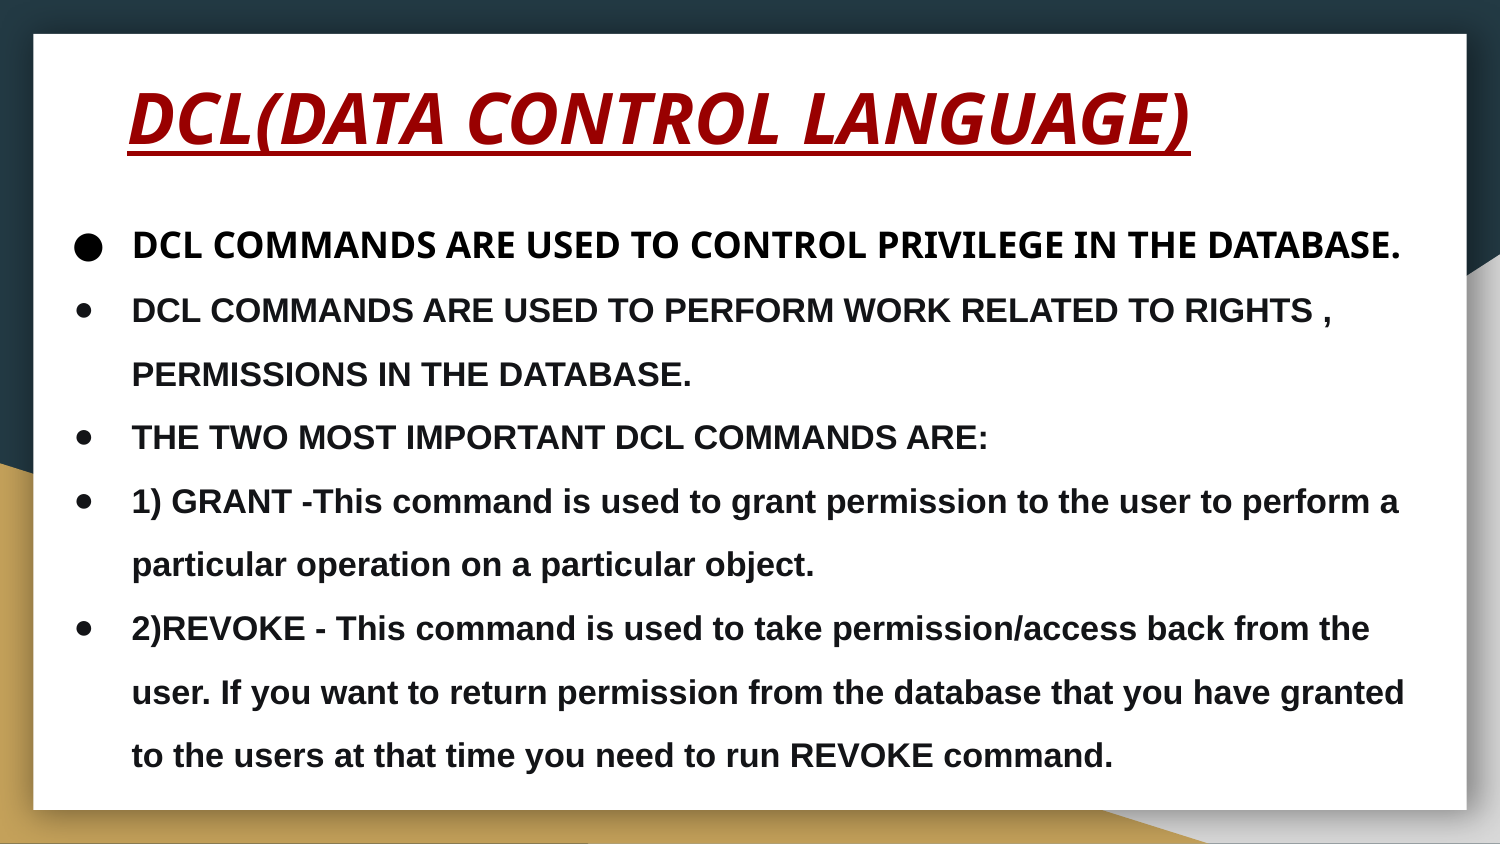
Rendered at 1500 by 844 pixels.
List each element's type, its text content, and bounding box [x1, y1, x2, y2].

list DCL COMMANDS ARE USED TO CONTROL PRIVILEGE IN THE DATABASE. DCL COMMANDS ARE USED TO PERFORM WORK RELATED TO RIGHTS , PERMISSIONS IN THE DATABASE. THE TWO MOST IMPORTANT DCL COMMANDS ARE: 1) GRANT -This command is used to grant permission to the user to perform a particular operation on a particular object. 2)REVOKE - This command is used to take permission/access back from the user. If you want to return permission from the database that you have granted to the users at that time you need to run REVOKE command. [34, 181, 1460, 844]
title DCL(DATA CONTROL LANGUAGE) [112, 58, 1344, 181]
